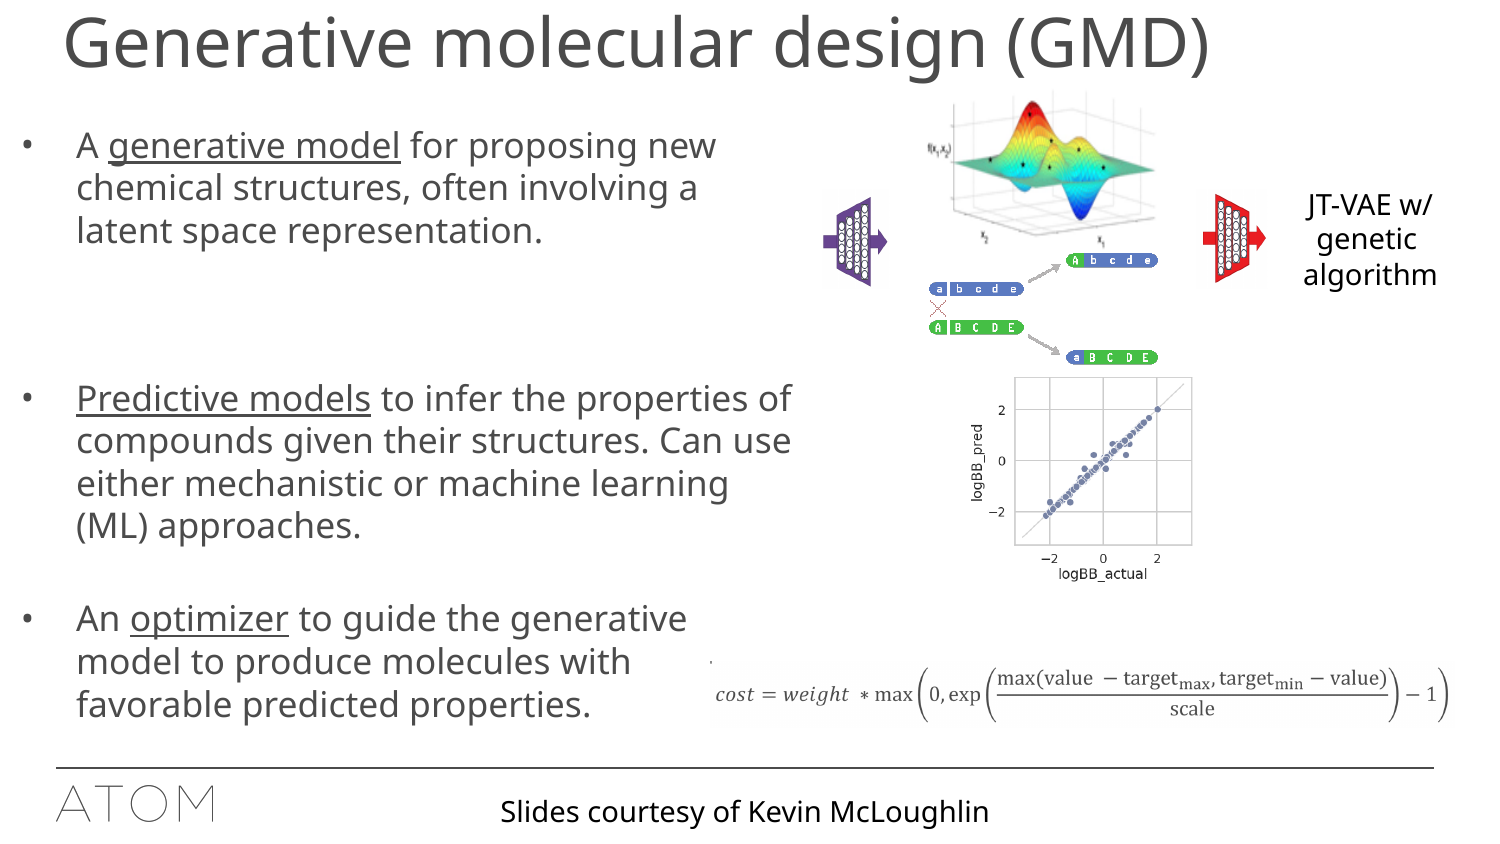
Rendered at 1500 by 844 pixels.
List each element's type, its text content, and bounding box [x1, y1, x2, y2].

text_box Slides courtesy of Kevin McLoughlin [453, 778, 1037, 843]
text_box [821, 86, 1474, 367]
list An optimizer to guide the generative model to produce molecules with favorable predicted properties. [1, 590, 804, 782]
picture [965, 376, 1199, 586]
list A generative model for proposing new chemical structures, often involving a latent space representation. [1, 116, 804, 308]
picture [56, 785, 213, 822]
picture [709, 661, 1455, 728]
title Generative molecular design (GMD) [51, 0, 1449, 92]
list Predictive models to infer the properties of compounds given their structures. Can use either mechanistic or machine learning (ML) approaches. [1, 369, 804, 579]
